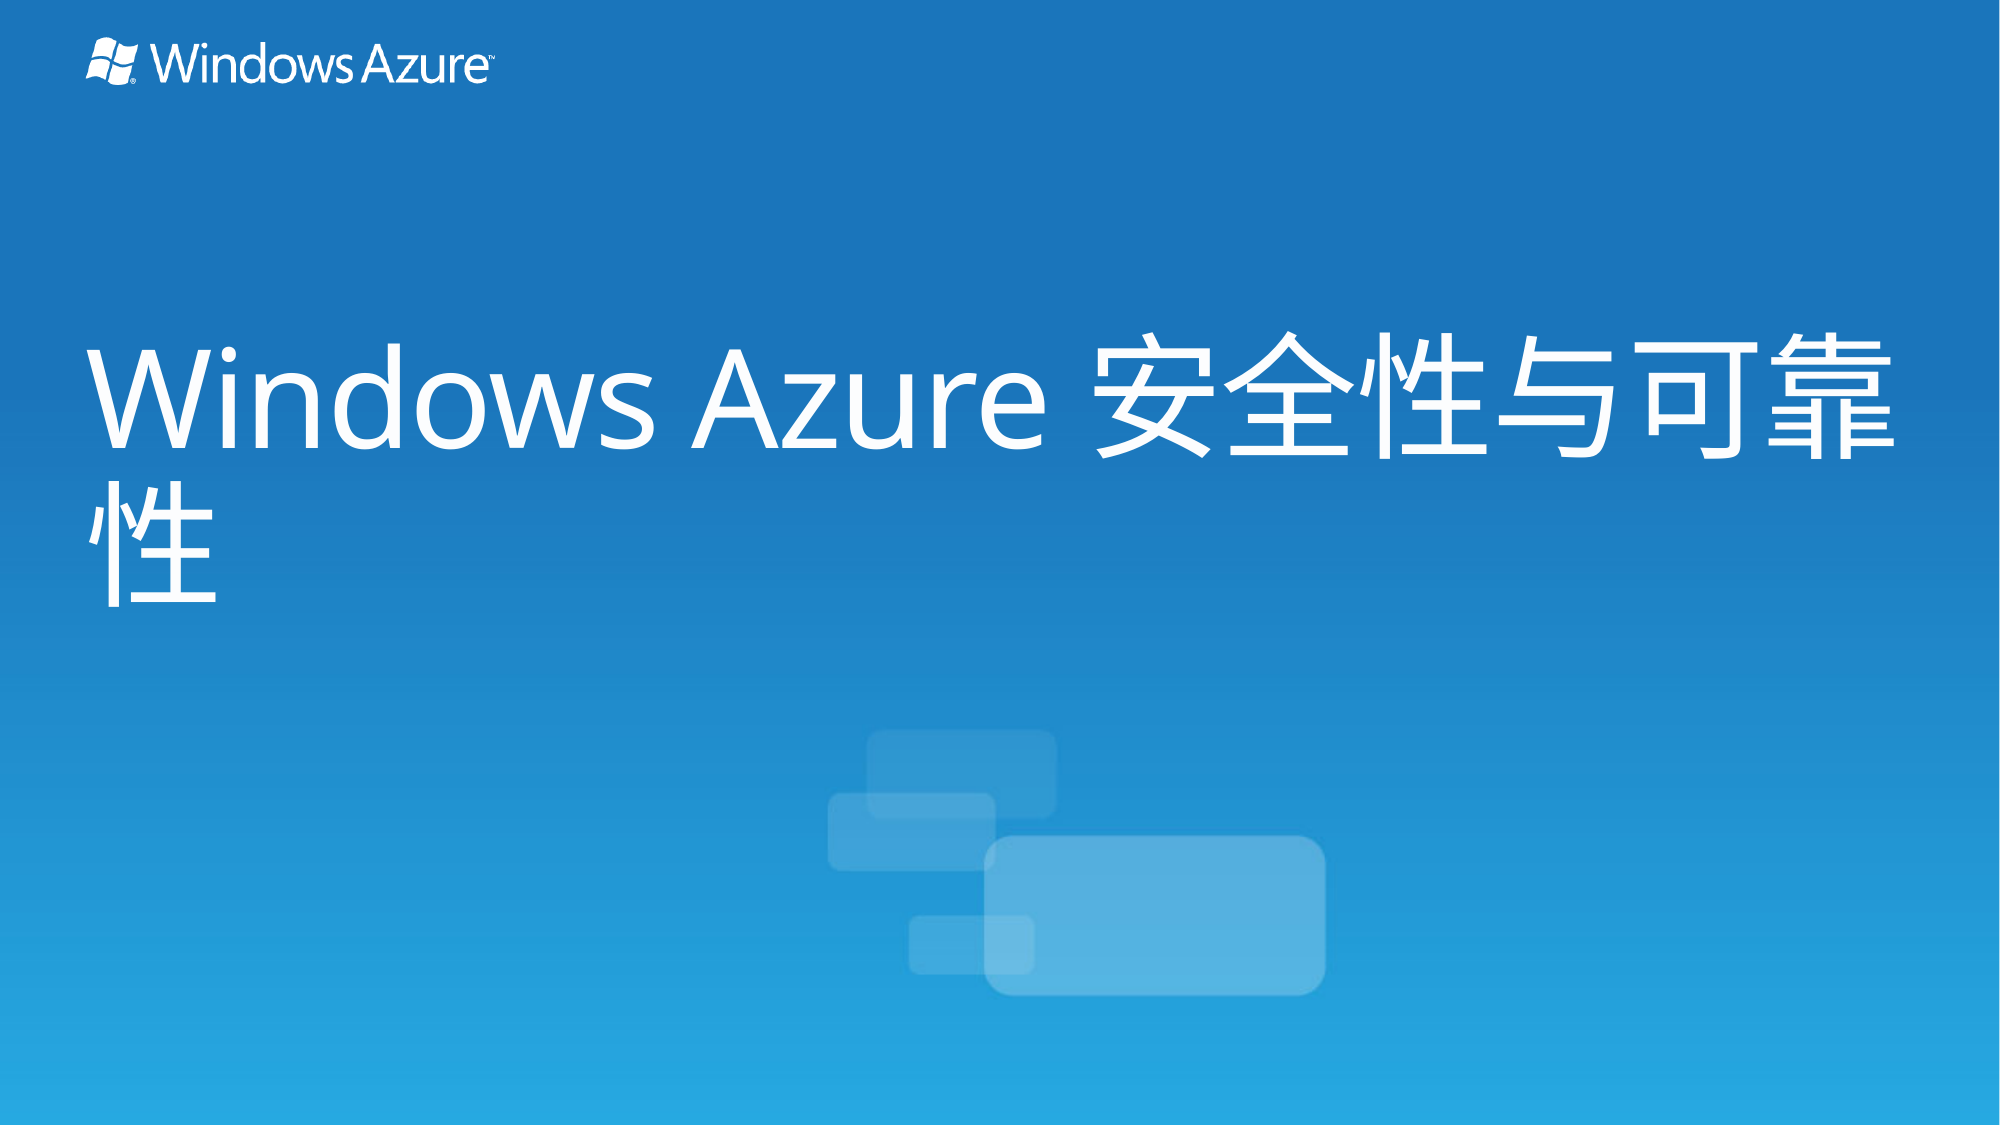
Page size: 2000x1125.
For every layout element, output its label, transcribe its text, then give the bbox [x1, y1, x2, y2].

title Windows Azure安全性与可靠性 [85, 366, 2000, 590]
picture [0, 0, 2000, 1125]
